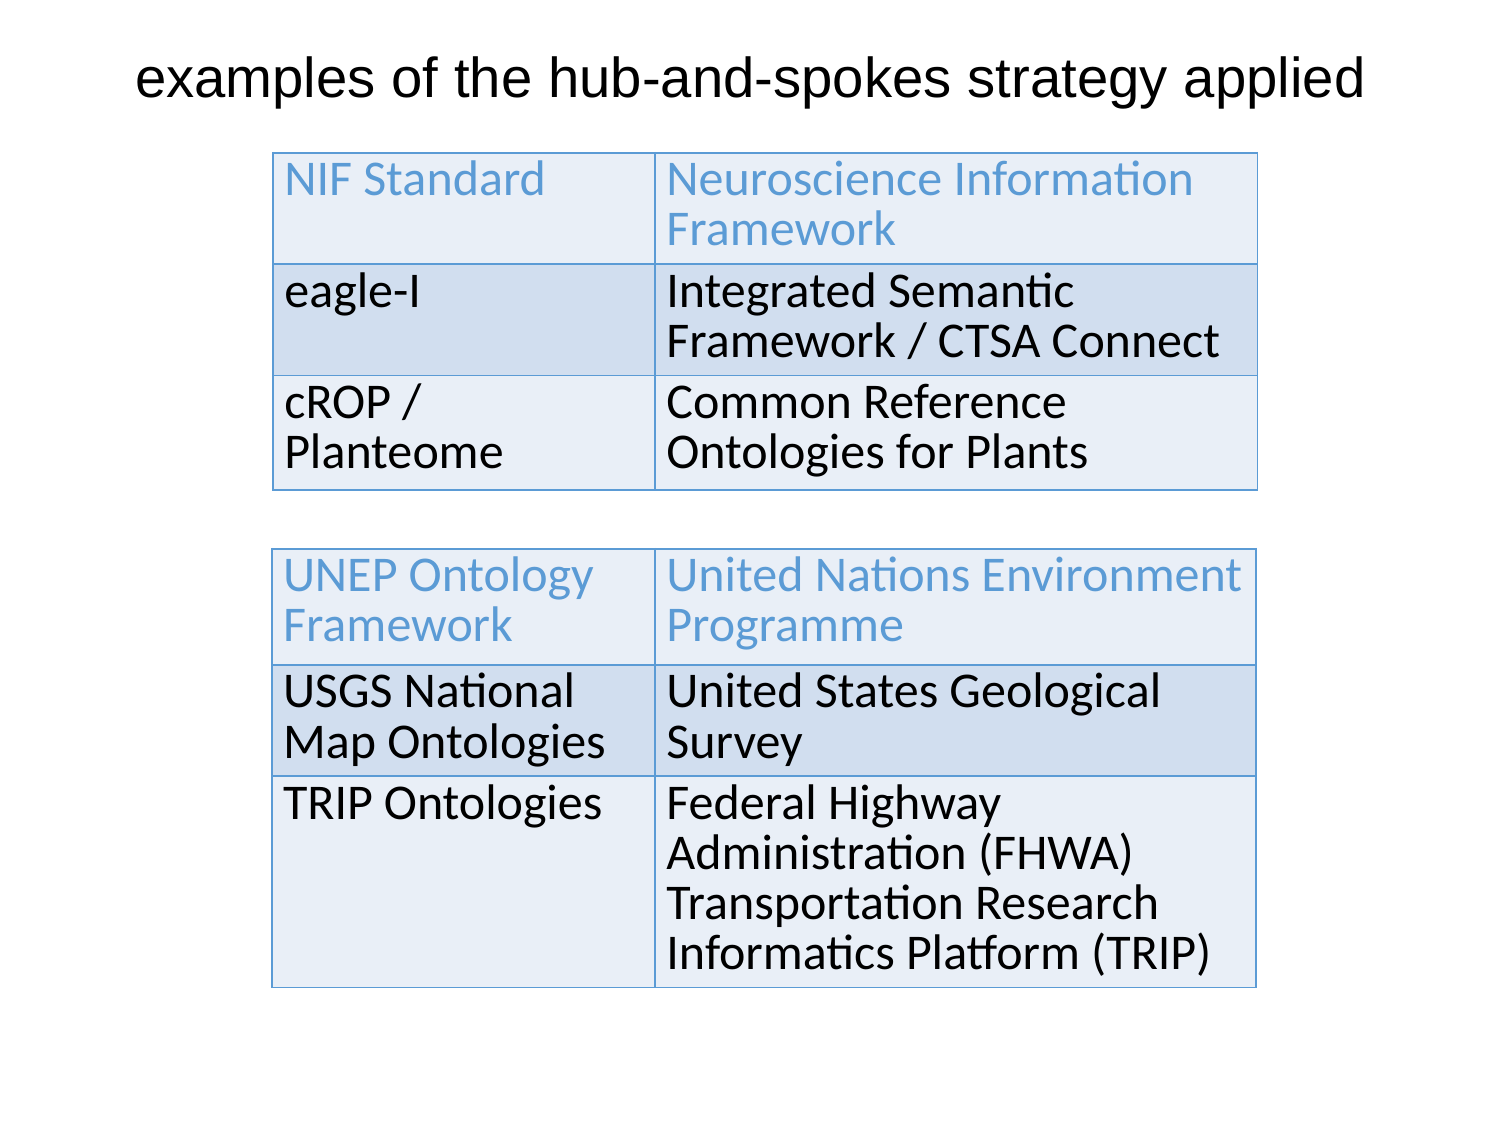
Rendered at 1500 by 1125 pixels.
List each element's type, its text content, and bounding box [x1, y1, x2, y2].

table_header Neuroscience Information Framework [656, 154, 1257, 263]
list [262, 293, 1275, 860]
table_cell eagle-I [274, 265, 654, 375]
table_cell Integrated Semantic Framework / CTSA Connect [656, 265, 1257, 375]
table_header United Nations Environment Programme [656, 550, 1255, 664]
title examples of the hub-and-spokes strategy applied [0, 28, 1500, 130]
table_header UNEP Ontology Framework [273, 550, 654, 664]
table_header NIF Standard [274, 154, 654, 263]
table_cell United States Geological Survey [656, 666, 1255, 775]
table_cell USGS National Map Ontologies [273, 666, 654, 775]
table_cell TRIP Ontologies [273, 777, 654, 987]
table_cell Federal Highway Administration (FHWA) Transportation Research Informatics Platform (TRIP) [656, 777, 1255, 987]
table_cell Common Reference Ontologies for Plants [656, 376, 1257, 489]
table_cell cROP / Planteome [274, 376, 654, 489]
